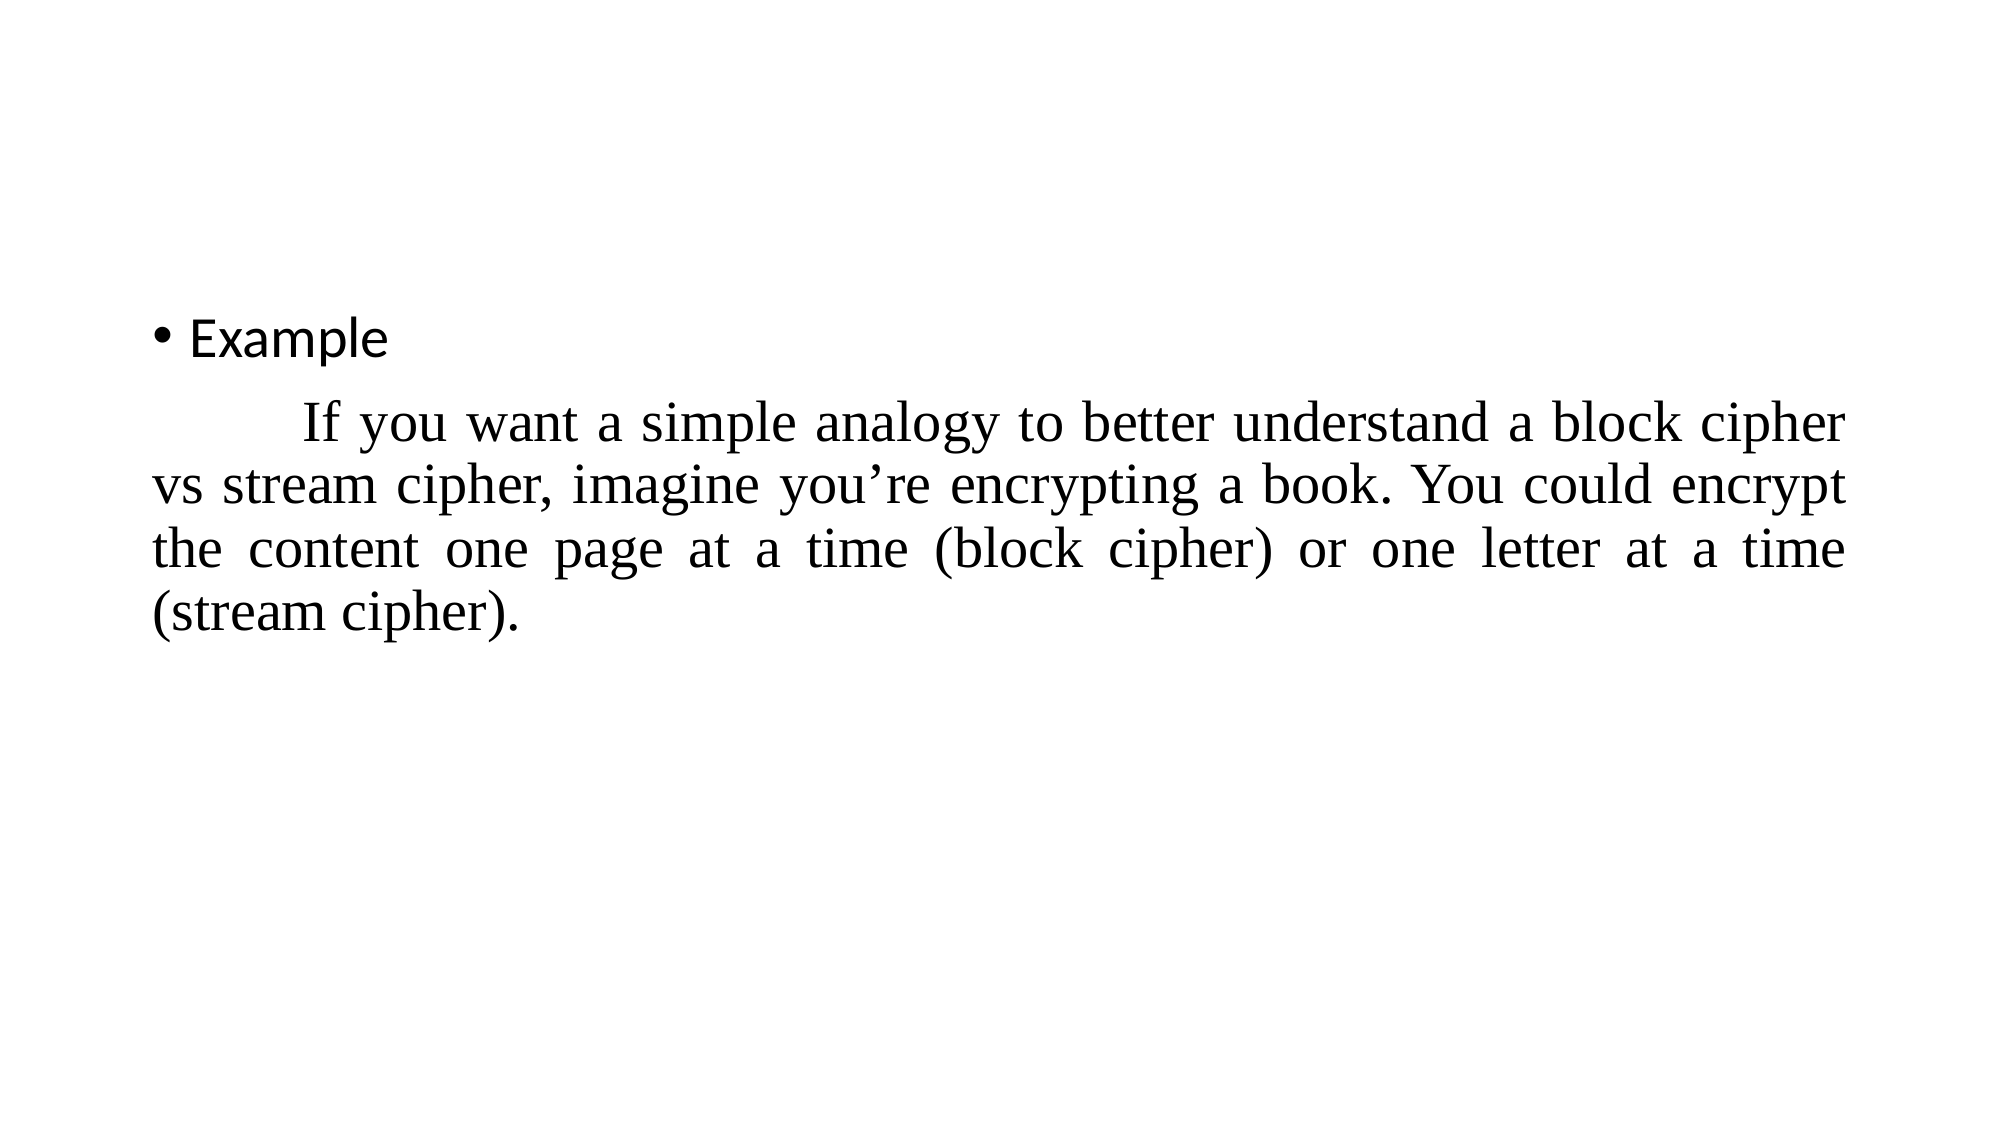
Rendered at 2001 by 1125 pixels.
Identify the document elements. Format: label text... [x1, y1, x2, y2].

list Example If you want a simple analogy to better understand a block cipher vs stream cipher, imagine you’re encrypting a book. You could encrypt the content one page at a time (block cipher) or one letter at a time (stream cipher). [137, 299, 1863, 1014]
